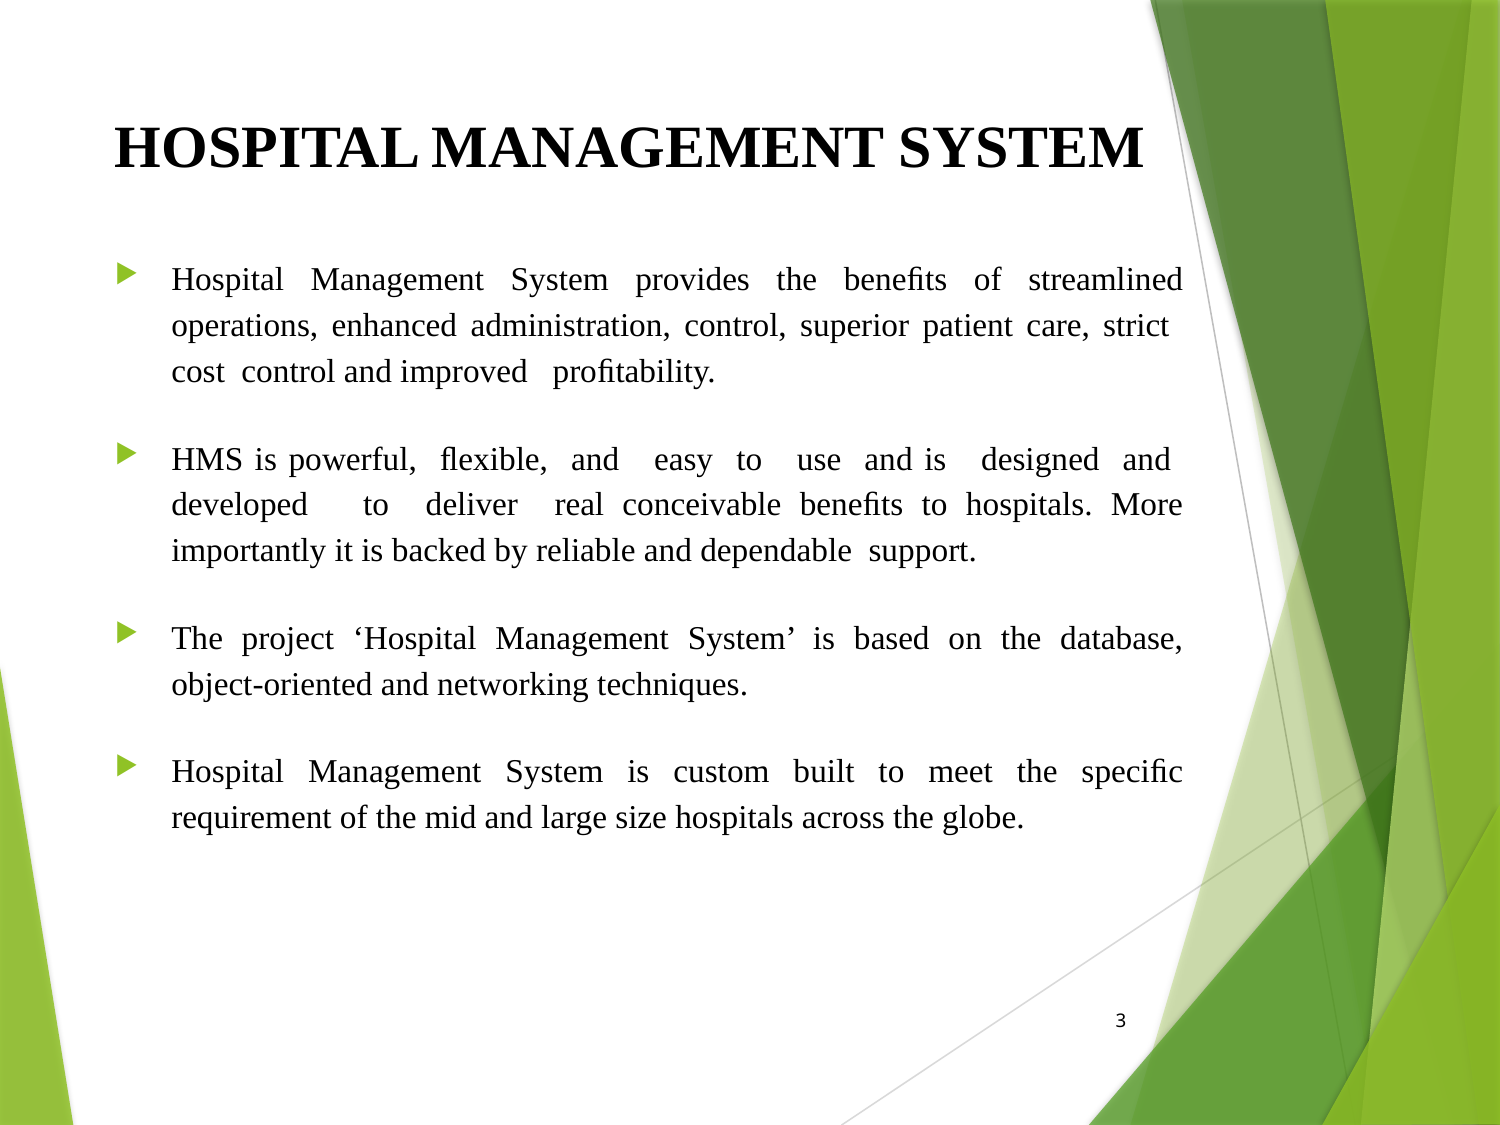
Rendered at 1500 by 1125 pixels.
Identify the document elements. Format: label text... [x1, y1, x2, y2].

slide_number 3 [1057, 991, 1142, 1051]
title HOSPITAL MANAGEMENT SYSTEM [99, 99, 1363, 188]
list Hospital Management System provides the beneﬁts of streamlined operations, enhanced administration, control, superior patient care, strict cost control and improved proﬁtability. HMS is powerful, ﬂexible, and easy to use and is designed and developed to deliver real conceivable beneﬁts to hospitals. More importantly it is backed by reliable and dependable support. The project ‘Hospital Management System’ is based on the database, object-oriented and networking techniques. Hospital Management System is custom built to meet the speciﬁc requirement of the mid and large size hospitals across the globe. [99, 244, 1200, 881]
